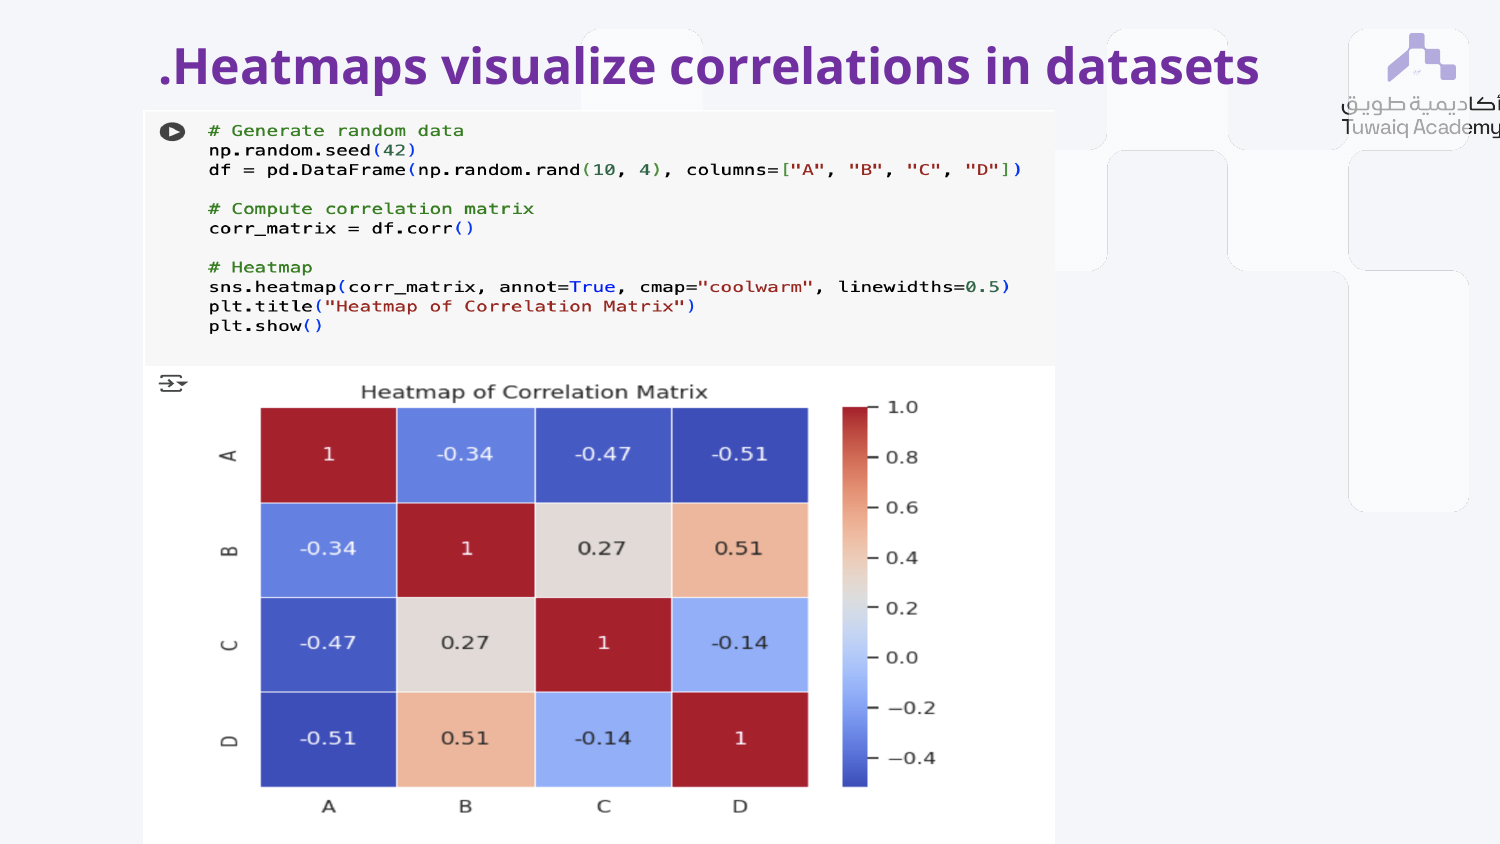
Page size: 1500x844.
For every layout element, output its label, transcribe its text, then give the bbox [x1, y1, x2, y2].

title Heatmaps visualize correlations in datasets. [143, 20, 1290, 102]
picture [142, 2, 1500, 844]
